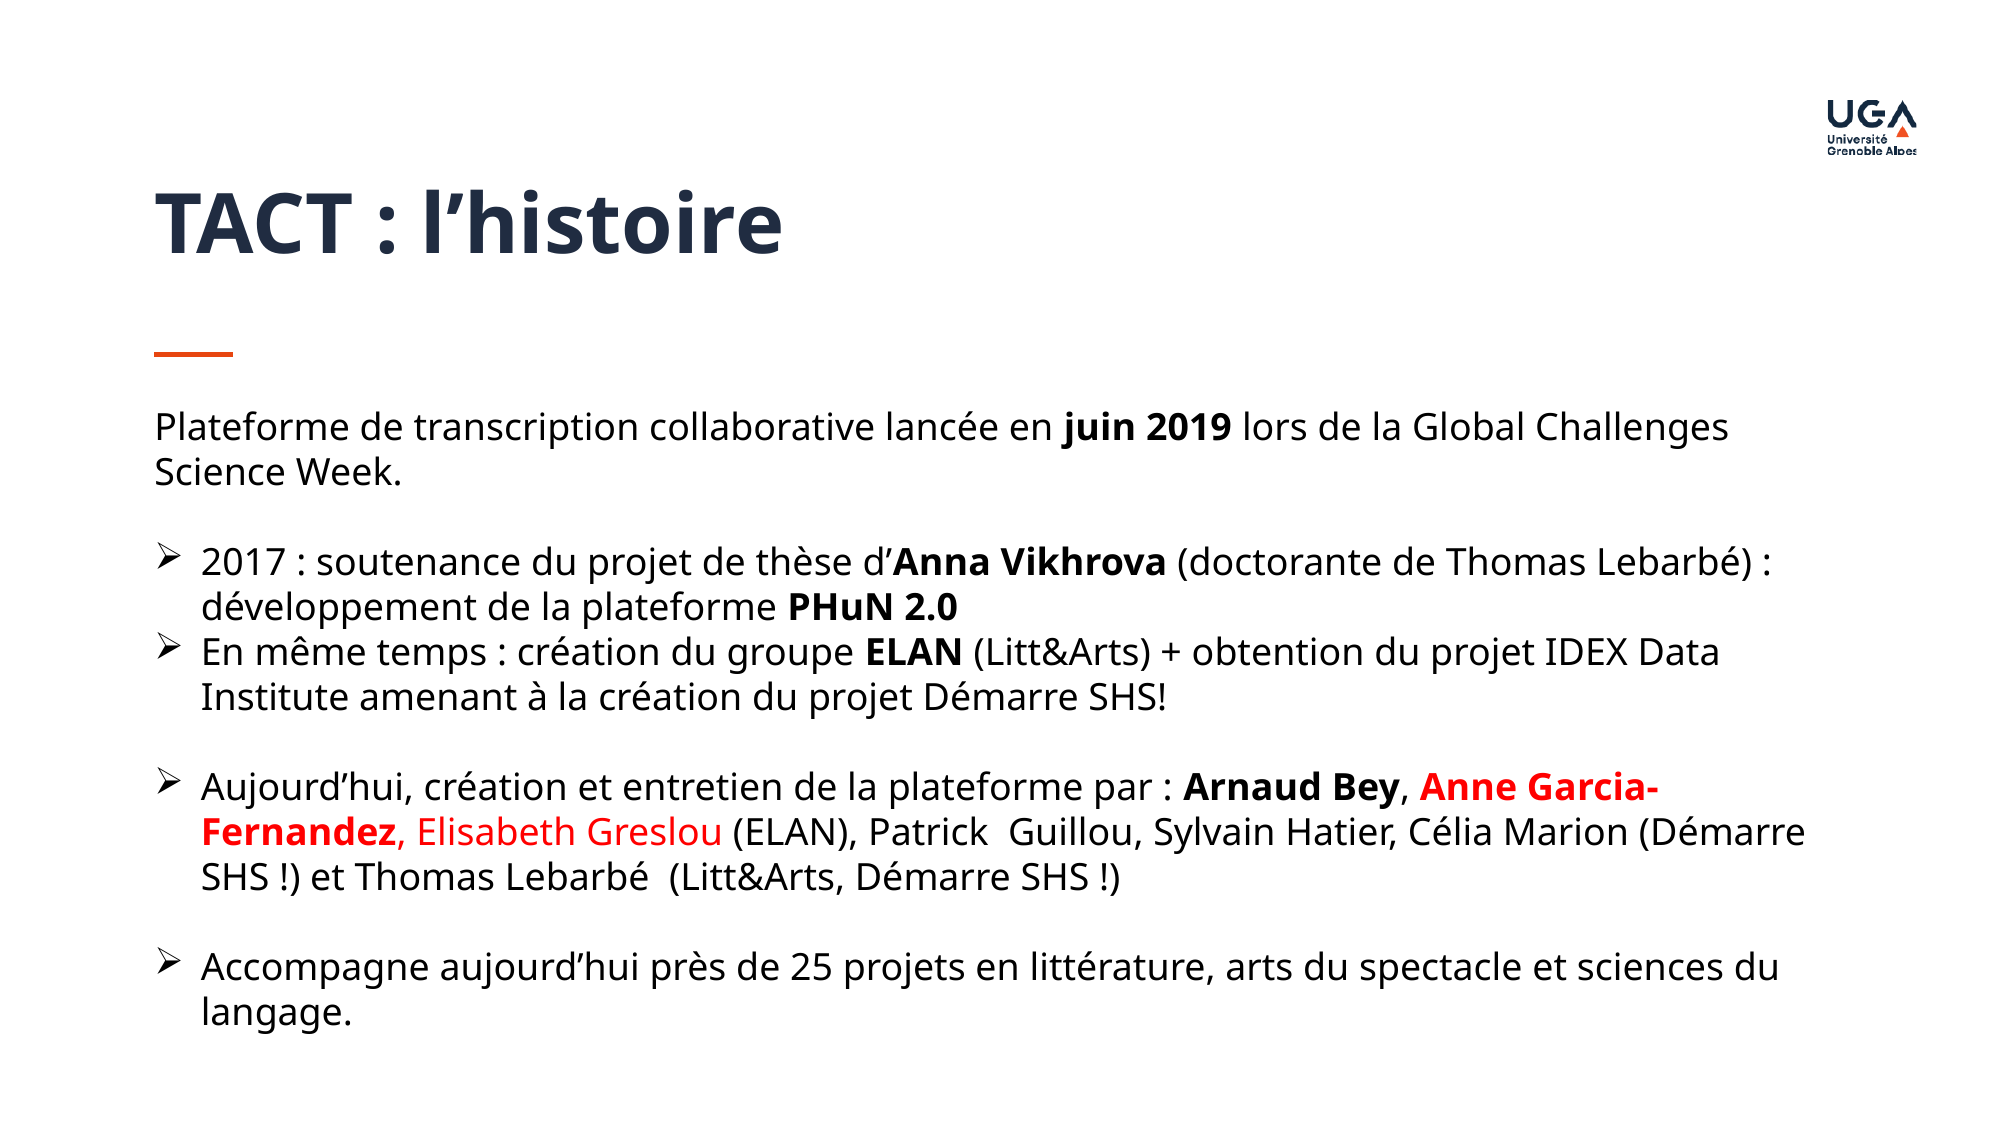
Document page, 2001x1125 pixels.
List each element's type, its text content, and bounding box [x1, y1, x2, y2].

title TACT : l’histoire [139, 174, 1710, 326]
text_box Plateforme de transcription collaborative lancée en juin 2019 lors de la Global Challenges Science Week. 2017 : soutenance du projet de thèse d’Anna Vikhrova (doctorante de Thomas Lebarbé) : développement de la plateforme PHuN 2.0 En même temps : création du groupe ELAN (Litt&Arts) + obtention du projet IDEX Data Institute amenant à la création du projet Démarre SHS! Aujourd’hui, création et entretien de la plateforme par : Arnaud Bey, Anne Garcia-Fernandez, Elisabeth Greslou (ELAN), Patrick Guillou, Sylvain Hatier, Célia Marion (Démarre SHS !) et Thomas Lebarbé (Litt&Arts, Démarre SHS !) Accompagne aujourd’hui près de 25 projets en littérature, arts du spectacle et sciences du langage. [139, 395, 1838, 1041]
